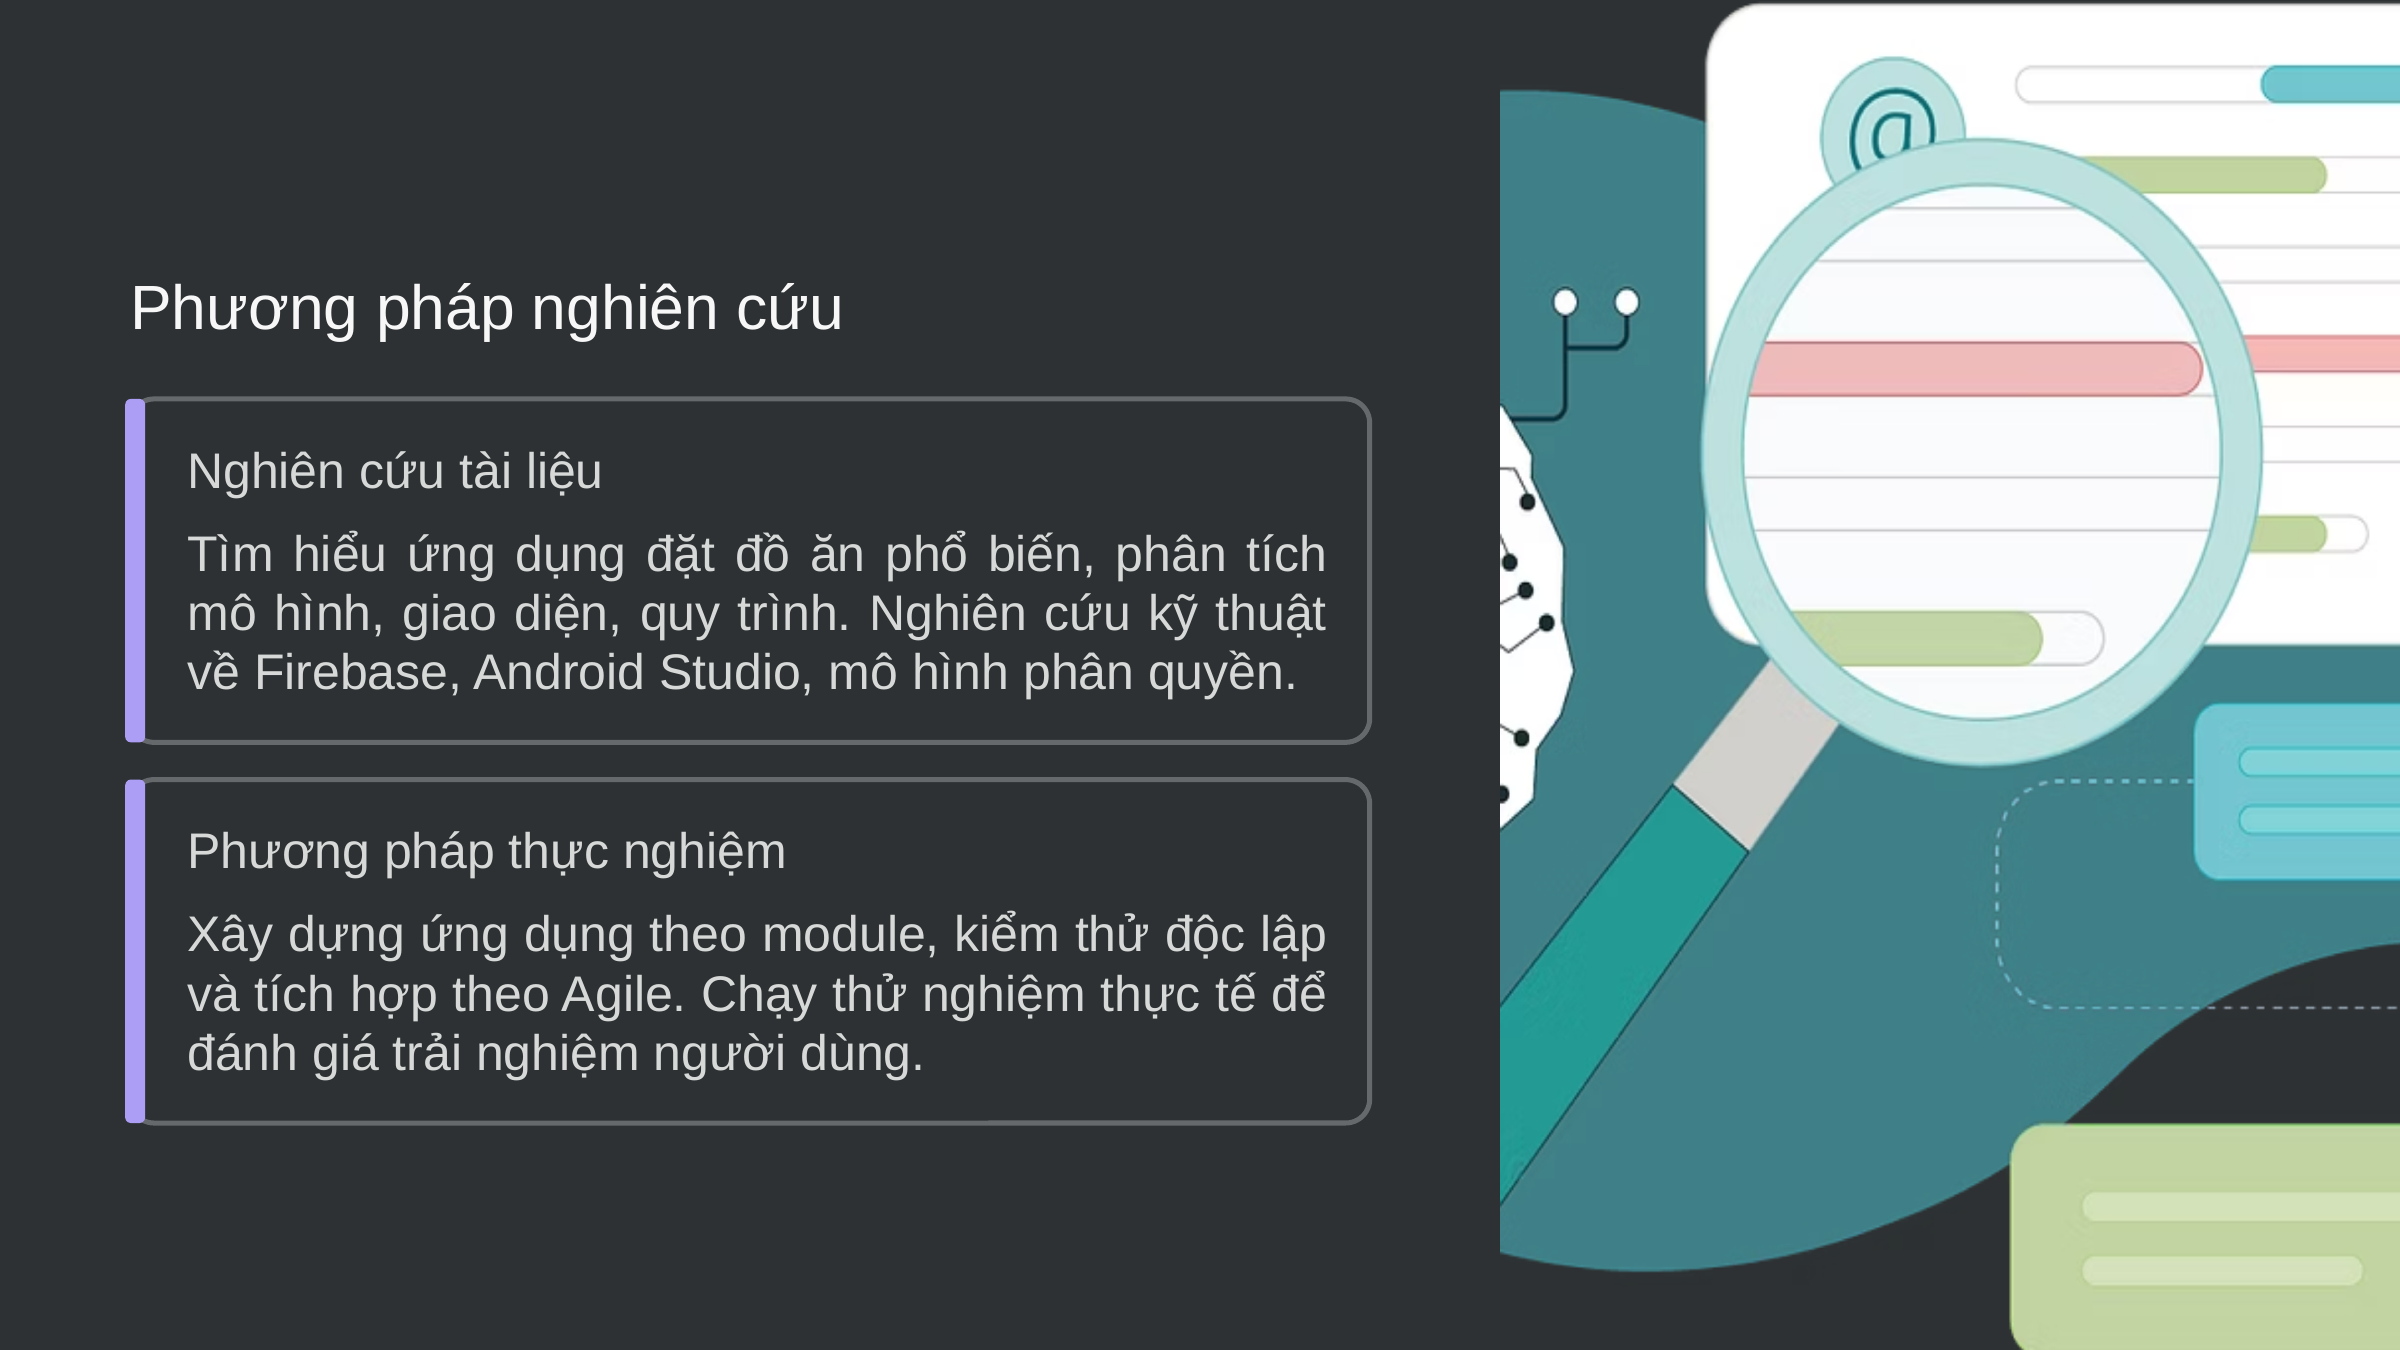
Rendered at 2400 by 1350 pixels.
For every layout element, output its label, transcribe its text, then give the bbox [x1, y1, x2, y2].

text_box Phương pháp thực nghiệm [187, 821, 769, 880]
text_box [125, 779, 146, 1124]
text_box Tìm hiểu ứng dụng đặt đồ ăn phổ biến, phân tích mô hình, giao diện, quy trình. Nghiên cứu kỹ thuật về Firebase, Android Studio, mô hình phân quyền. [187, 521, 1328, 701]
text_box [125, 398, 146, 743]
text_box [144, 779, 1370, 1124]
text_box [144, 398, 1370, 743]
text_box Nghiên cứu tài liệu [187, 441, 653, 500]
text_box Xây dựng ứng dụng theo module, kiểm thử độc lập và tích hợp theo Agile. Chạy thử nghiệm thực tế để đánh giá trải nghiệm người dùng. [187, 902, 1328, 1081]
text_box Phương pháp nghiên cứu [130, 226, 1227, 344]
picture [1499, 0, 2400, 1350]
